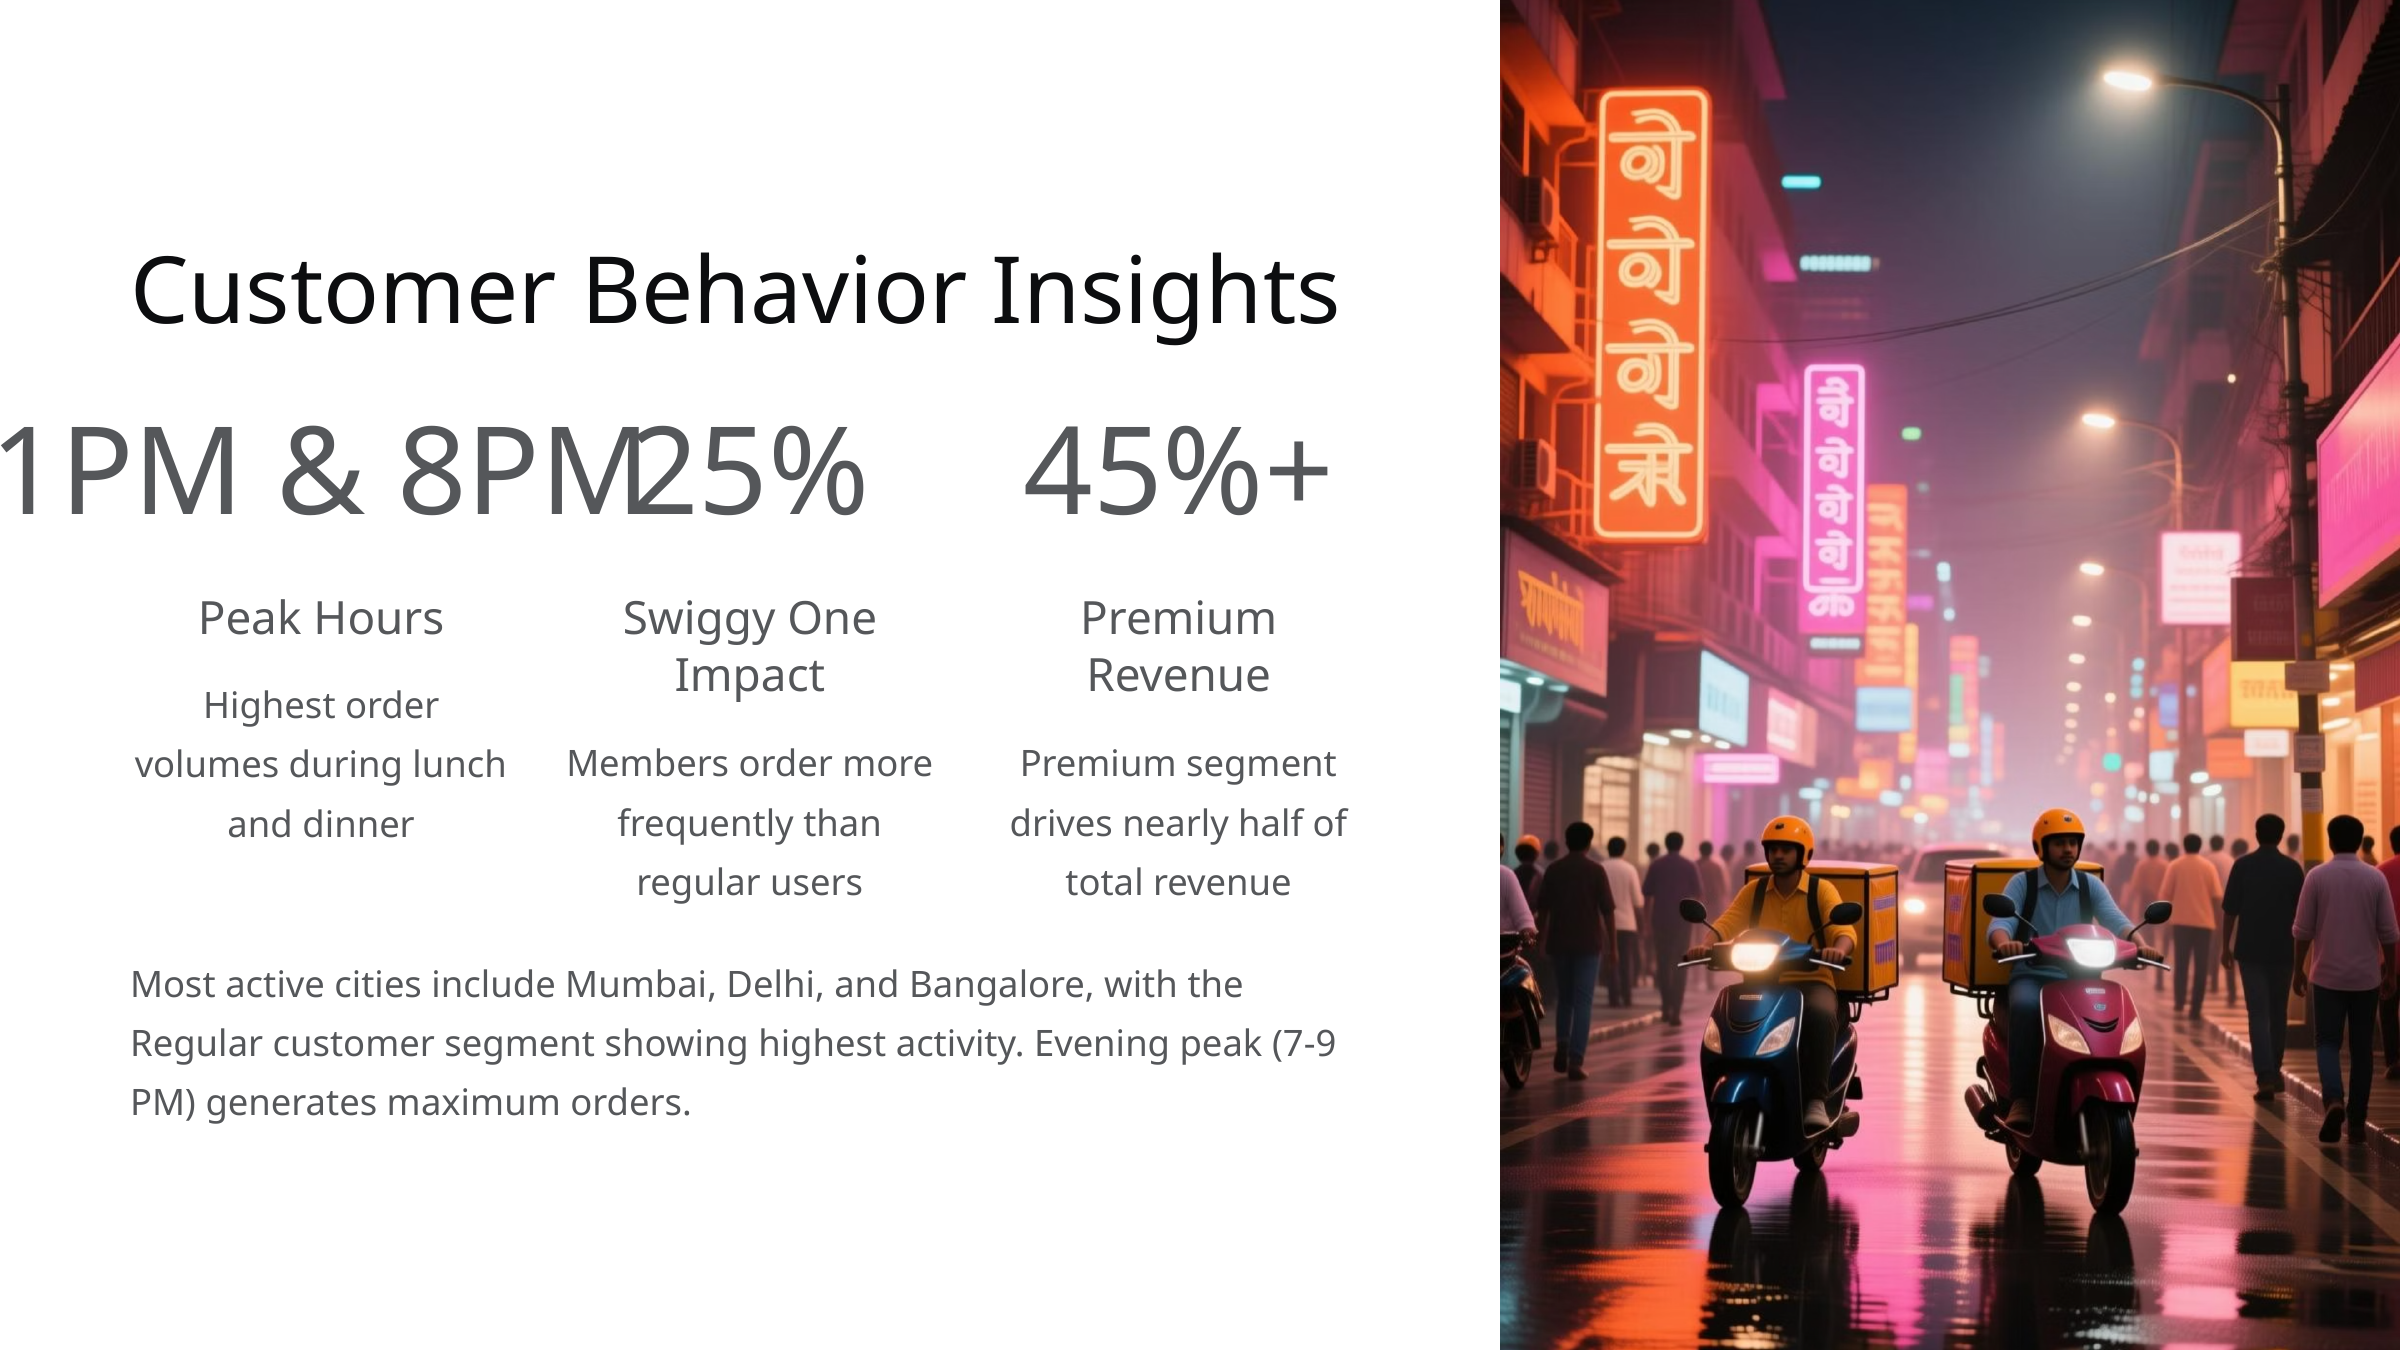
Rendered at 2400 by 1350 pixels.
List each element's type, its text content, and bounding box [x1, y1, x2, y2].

text_box Swiggy One Impact [558, 586, 941, 703]
text_box 45%+ [987, 416, 1370, 540]
text_box Premium Revenue [987, 586, 1370, 703]
text_box Highest order volumes during lunch and dinner [130, 666, 513, 846]
picture [1499, 0, 2400, 1350]
text_box Premium segment drives nearly half of total revenue [987, 724, 1370, 904]
text_box Members order more frequently than regular users [558, 724, 941, 904]
text_box 25% [558, 416, 941, 540]
text_box 1PM & 8PM [130, 416, 513, 540]
text_box Peak Hours [130, 586, 513, 645]
text_box Customer Behavior Insights [130, 226, 1340, 343]
text_box Most active cities include Mumbai, Delhi, and Bangalore, with the Regular customer segment showing highest activity. Evening peak (7-9 PM) generates maximum orders. [130, 945, 1370, 1124]
